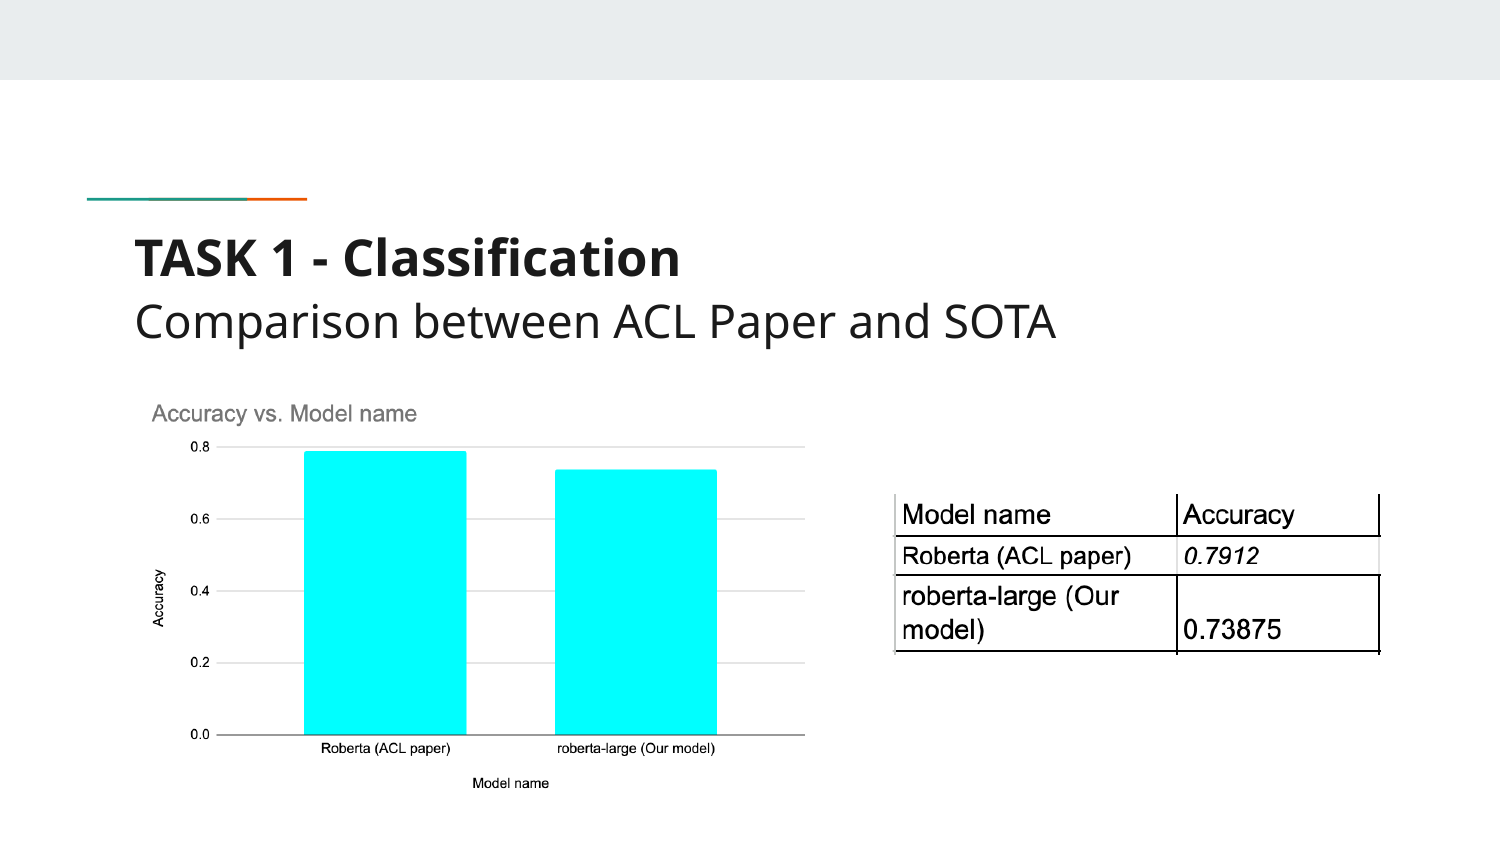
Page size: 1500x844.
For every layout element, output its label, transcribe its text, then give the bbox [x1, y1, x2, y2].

title TASK 1 - Classification Comparison between ACL Paper and SOTA [119, 210, 1469, 365]
picture [892, 494, 1382, 655]
picture [130, 381, 826, 812]
